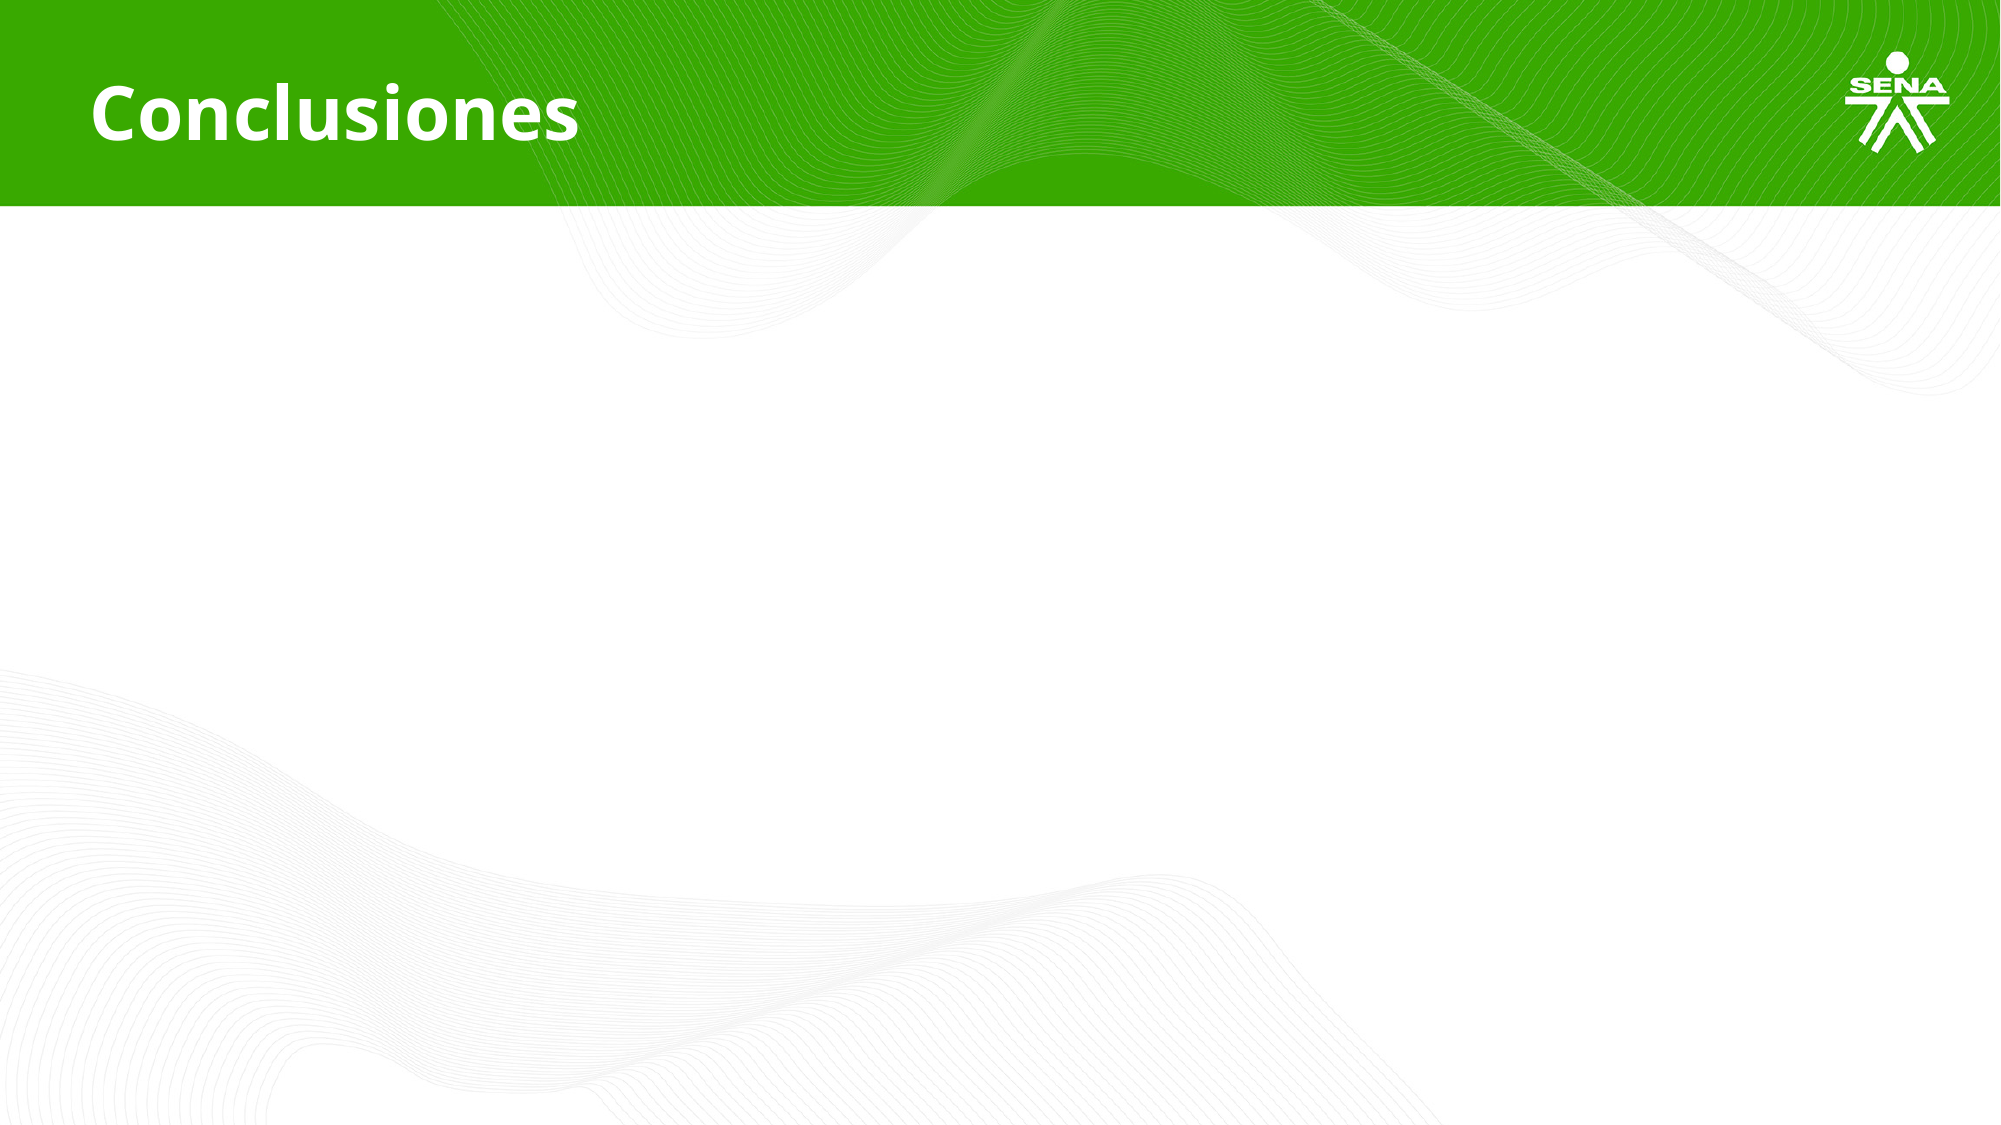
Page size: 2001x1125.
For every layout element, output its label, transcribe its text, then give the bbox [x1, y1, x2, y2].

text_box Conclusiones [74, 68, 1685, 155]
picture [0, 0, 2001, 1125]
